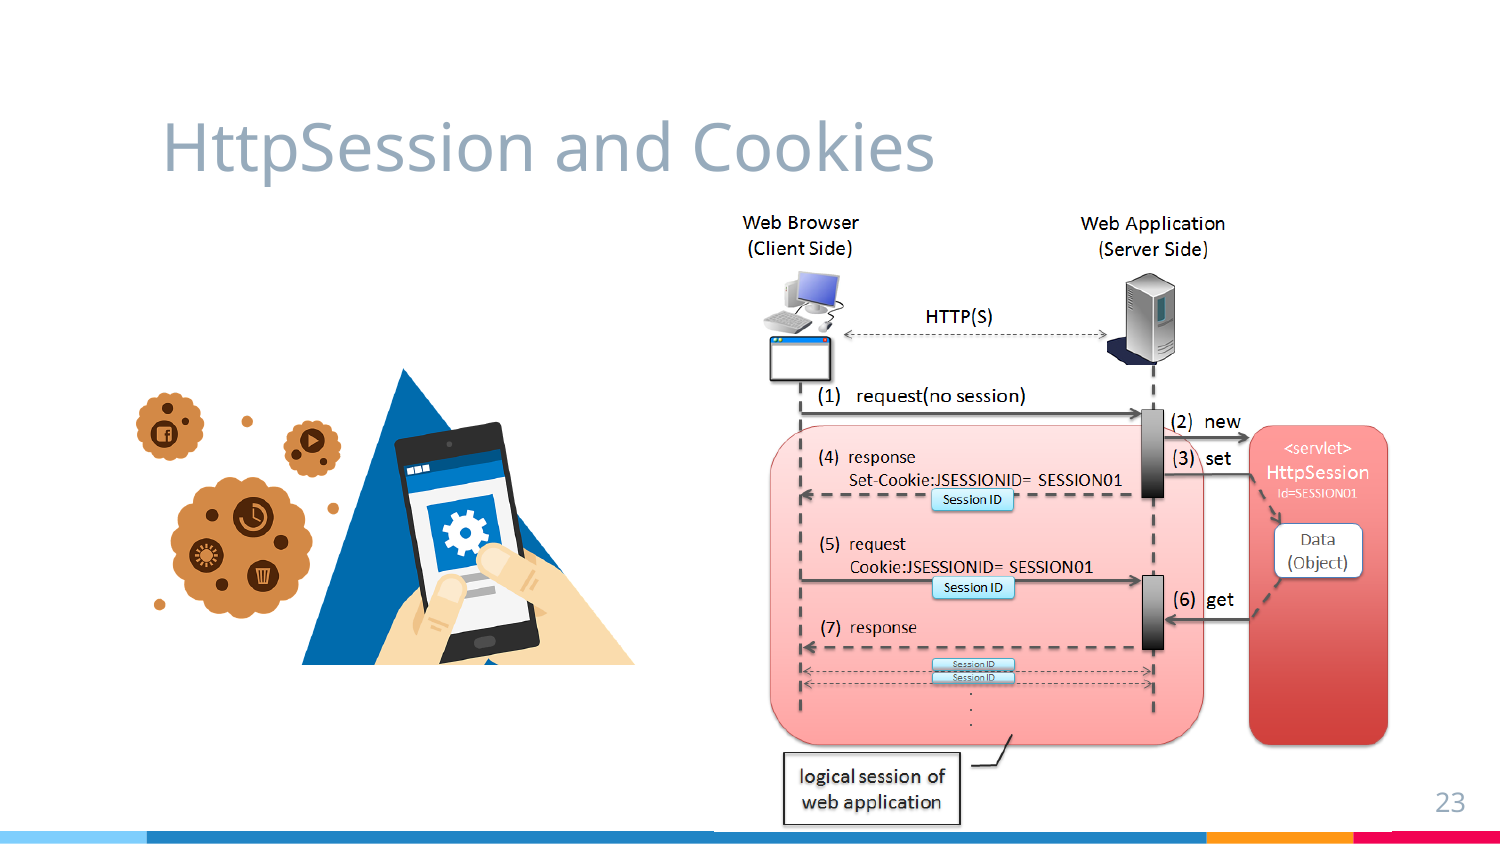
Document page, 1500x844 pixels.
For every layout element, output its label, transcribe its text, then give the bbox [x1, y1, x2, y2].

picture [714, 201, 1392, 832]
title HttpSession and Cookies [146, 58, 1207, 200]
picture [108, 368, 637, 666]
slide_number 23 [1396, 770, 1482, 822]
